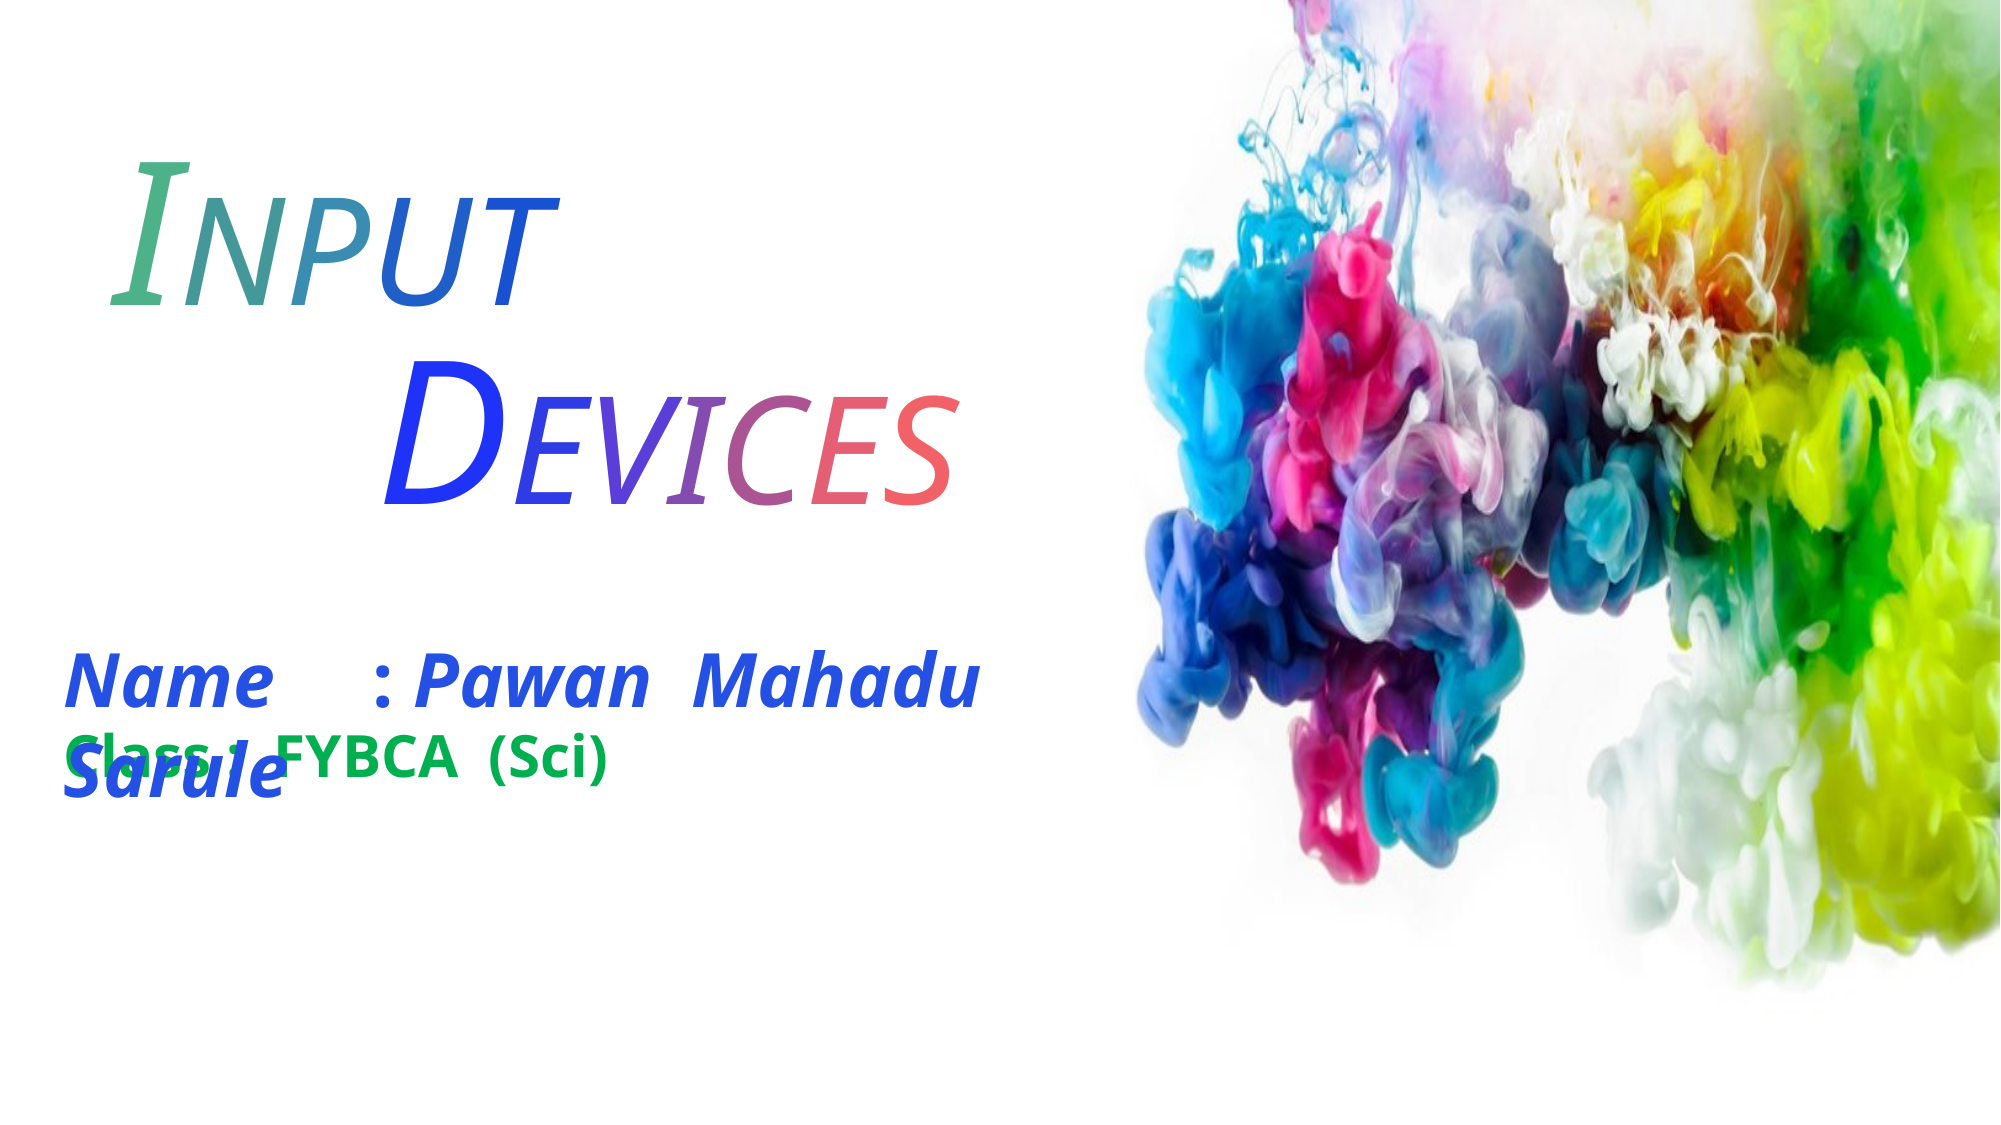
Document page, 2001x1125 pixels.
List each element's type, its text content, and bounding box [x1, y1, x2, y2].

text_box DEVICES [361, 297, 1076, 553]
text_box INPUT [100, 97, 623, 353]
picture [1076, 0, 2000, 1057]
text_box Name : Pawan Mahadu Sarule [49, 625, 1076, 866]
